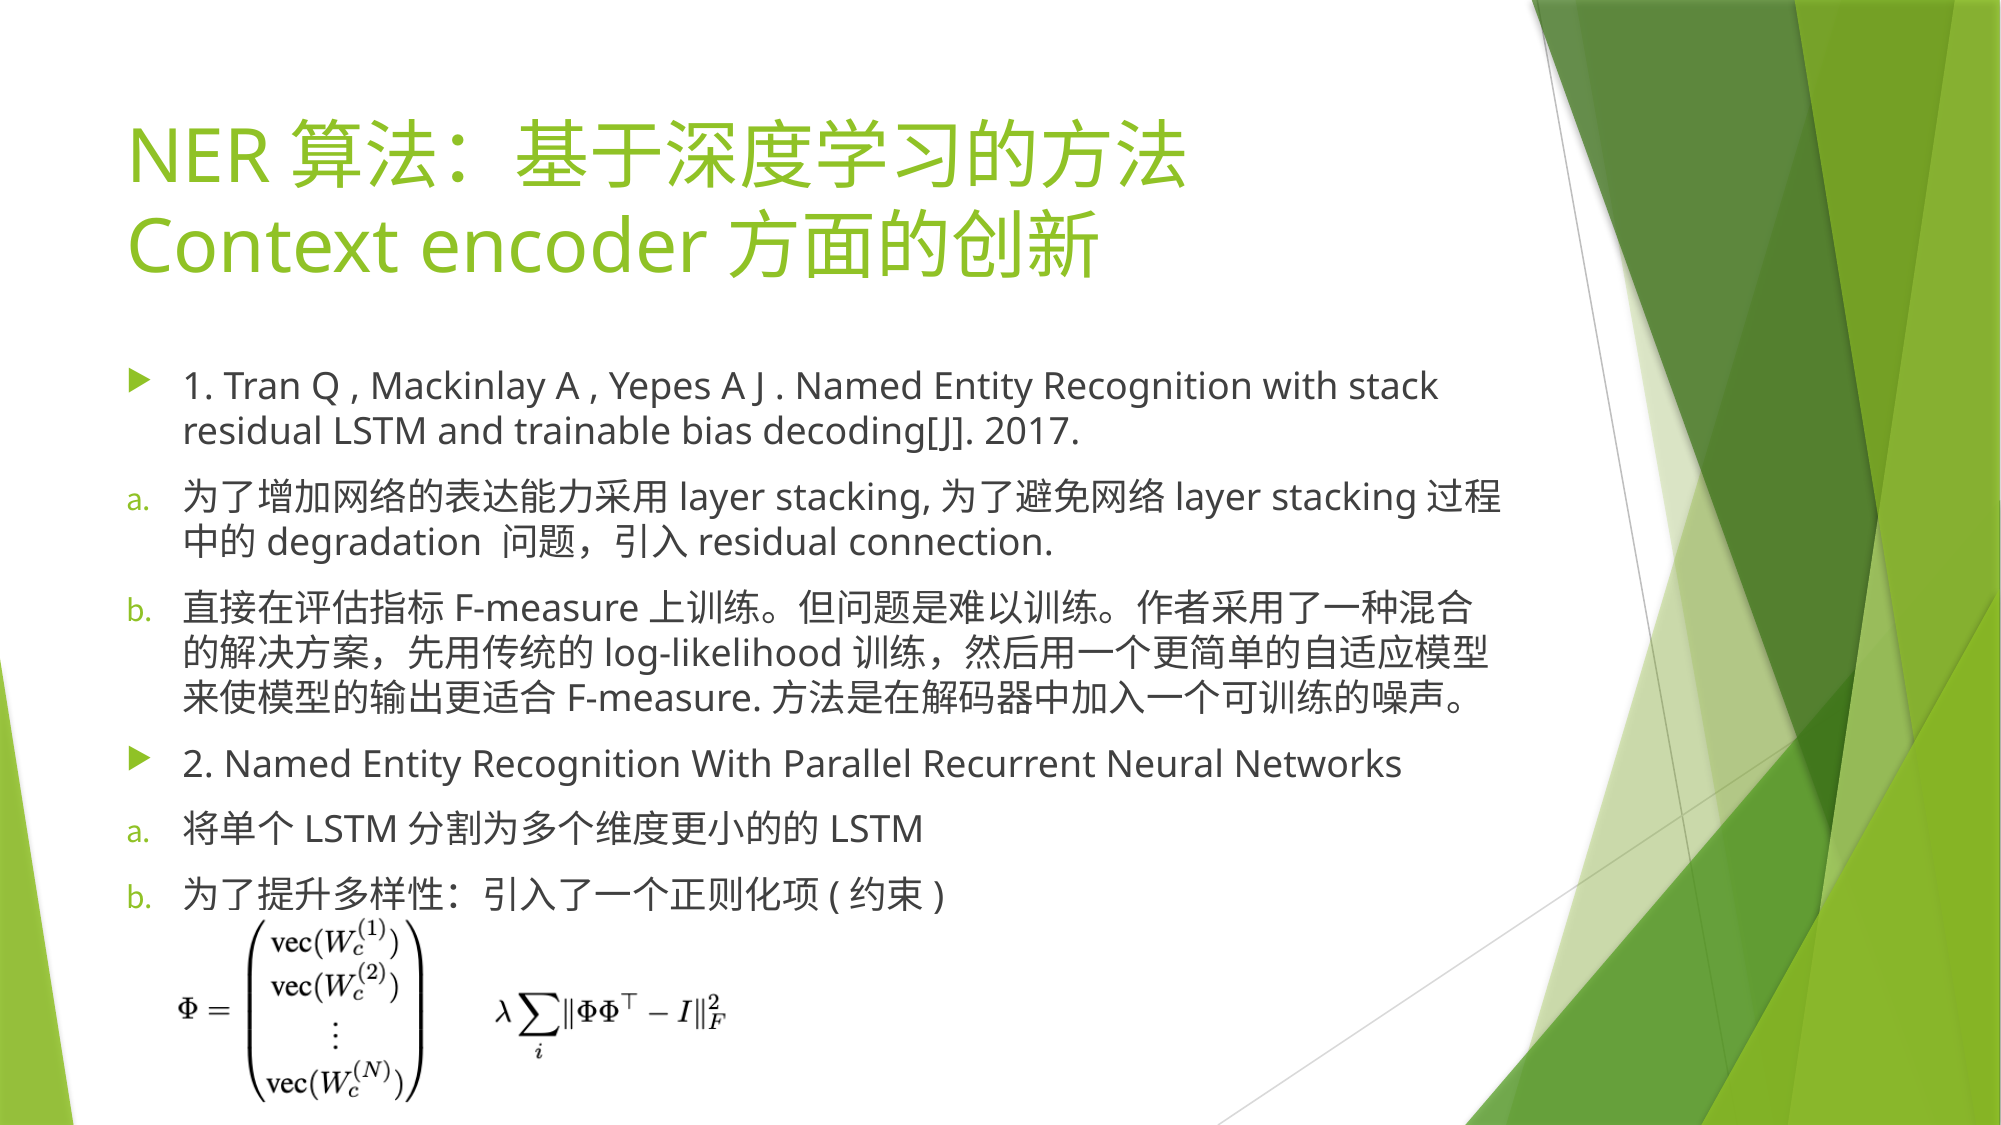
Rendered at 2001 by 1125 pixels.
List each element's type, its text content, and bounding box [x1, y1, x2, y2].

picture [143, 909, 784, 1125]
title NER算法：基于深度学习的方法 Context encoder方面的创新 [111, 99, 1579, 317]
list 1. Tran Q , Mackinlay A , Yepes A J . Named Entity Recognition with stack residual LSTM and trainable bias decoding[J]. 2017. 为了增加网络的表达能力采用layer stacking,为了避免网络layer stacking过程中的degradation 问题，引入residual connection. 直接在评估指标F-measure上训练。但问题是难以训练。作者采用了一种混合的解决方案，先用传统的log-likelihood训练，然后用一个更简单的自适应模型来使模型的输出更适合F-measure.方法是在解码器中加入一个可训练的噪声。 2. Named Entity Recognition With Parallel Recurrent Neural Networks 将单个LSTM分割为多个维度更小的的LSTM 为了提升多样性：引入了一个正则化项(约束) [111, 354, 1522, 992]
